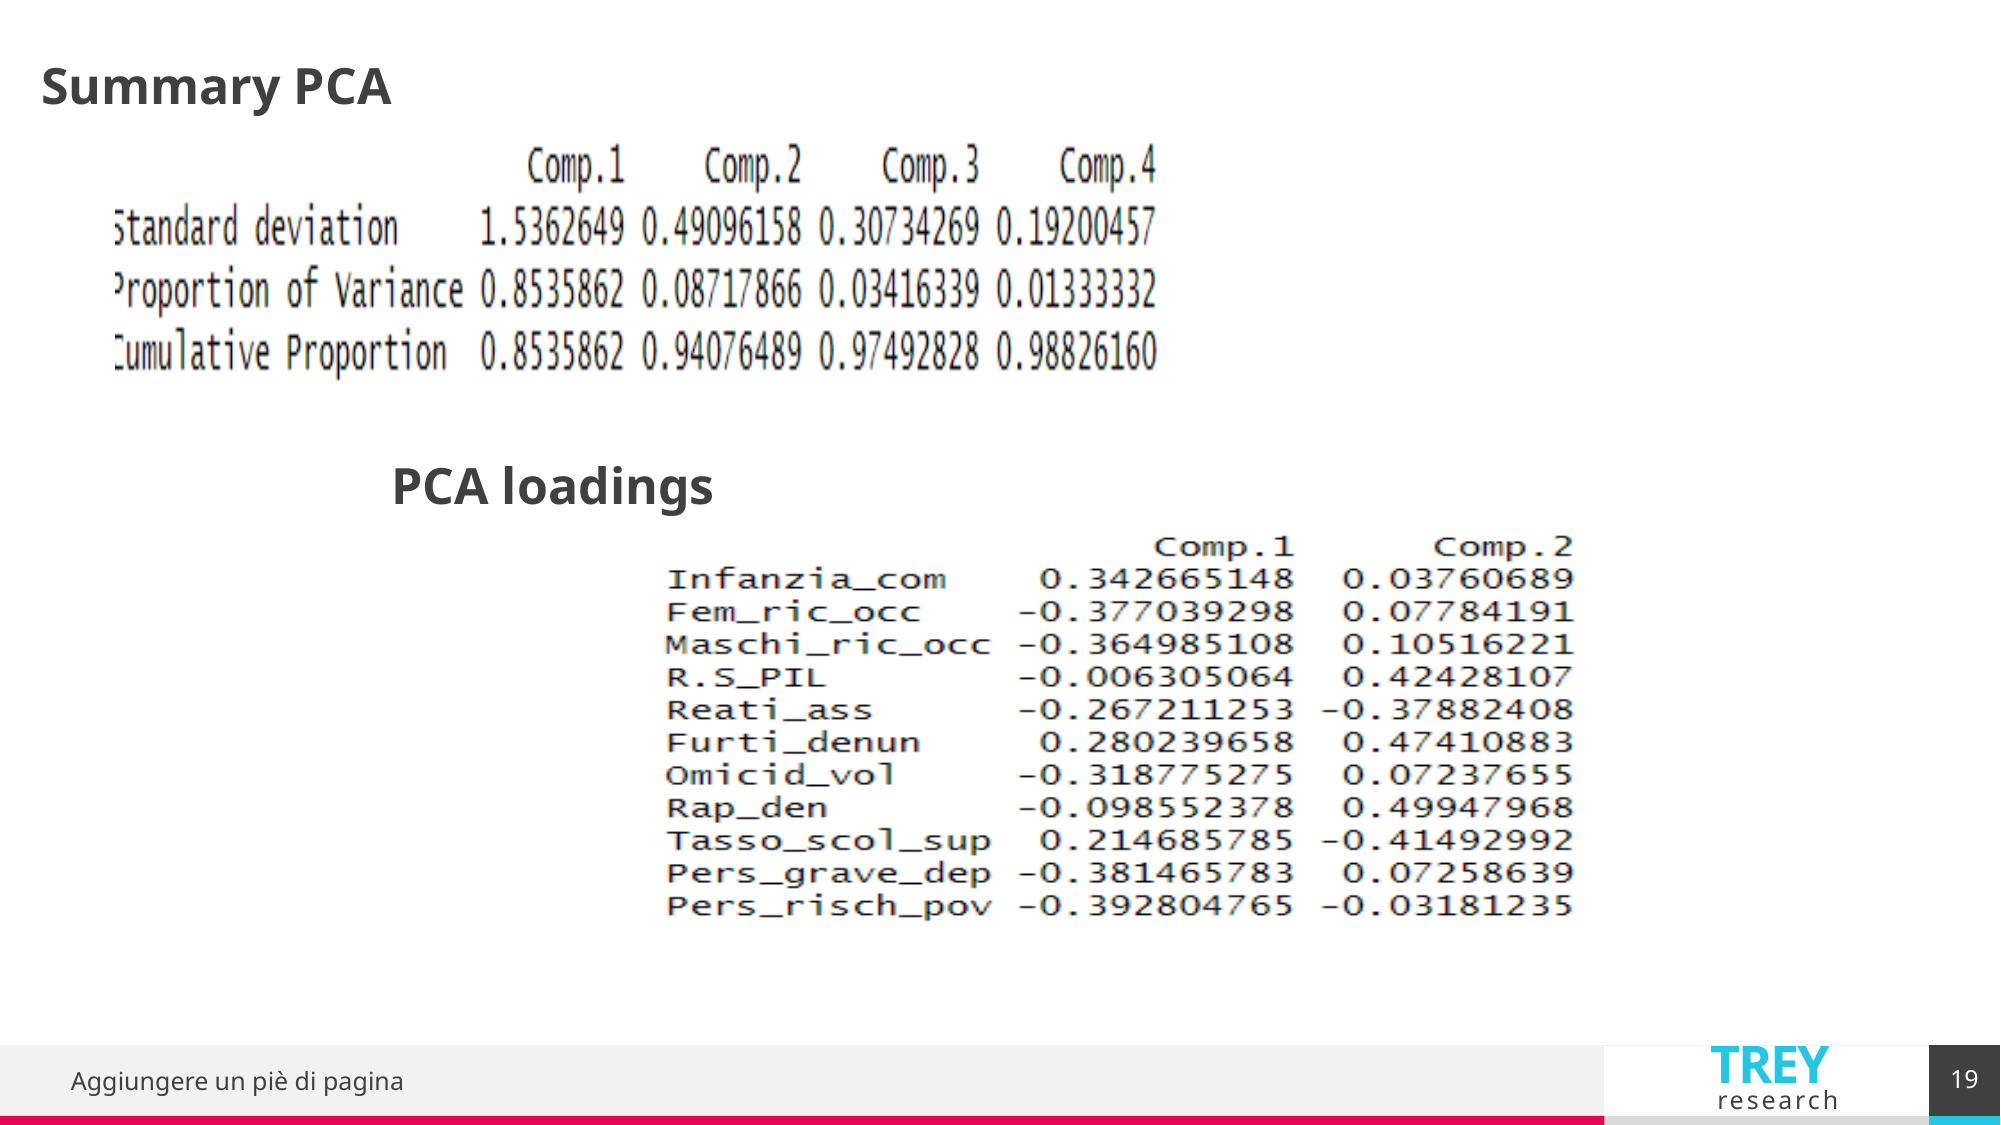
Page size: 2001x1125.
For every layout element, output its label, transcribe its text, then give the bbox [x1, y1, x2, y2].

list PCA loadings [391, 461, 1289, 521]
slide_number 19 [1929, 1045, 2000, 1116]
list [115, 135, 1207, 388]
footer Aggiungere un piè di pagina [70, 1056, 1000, 1105]
picture [660, 520, 1647, 932]
list Summary PCA [41, 60, 939, 153]
